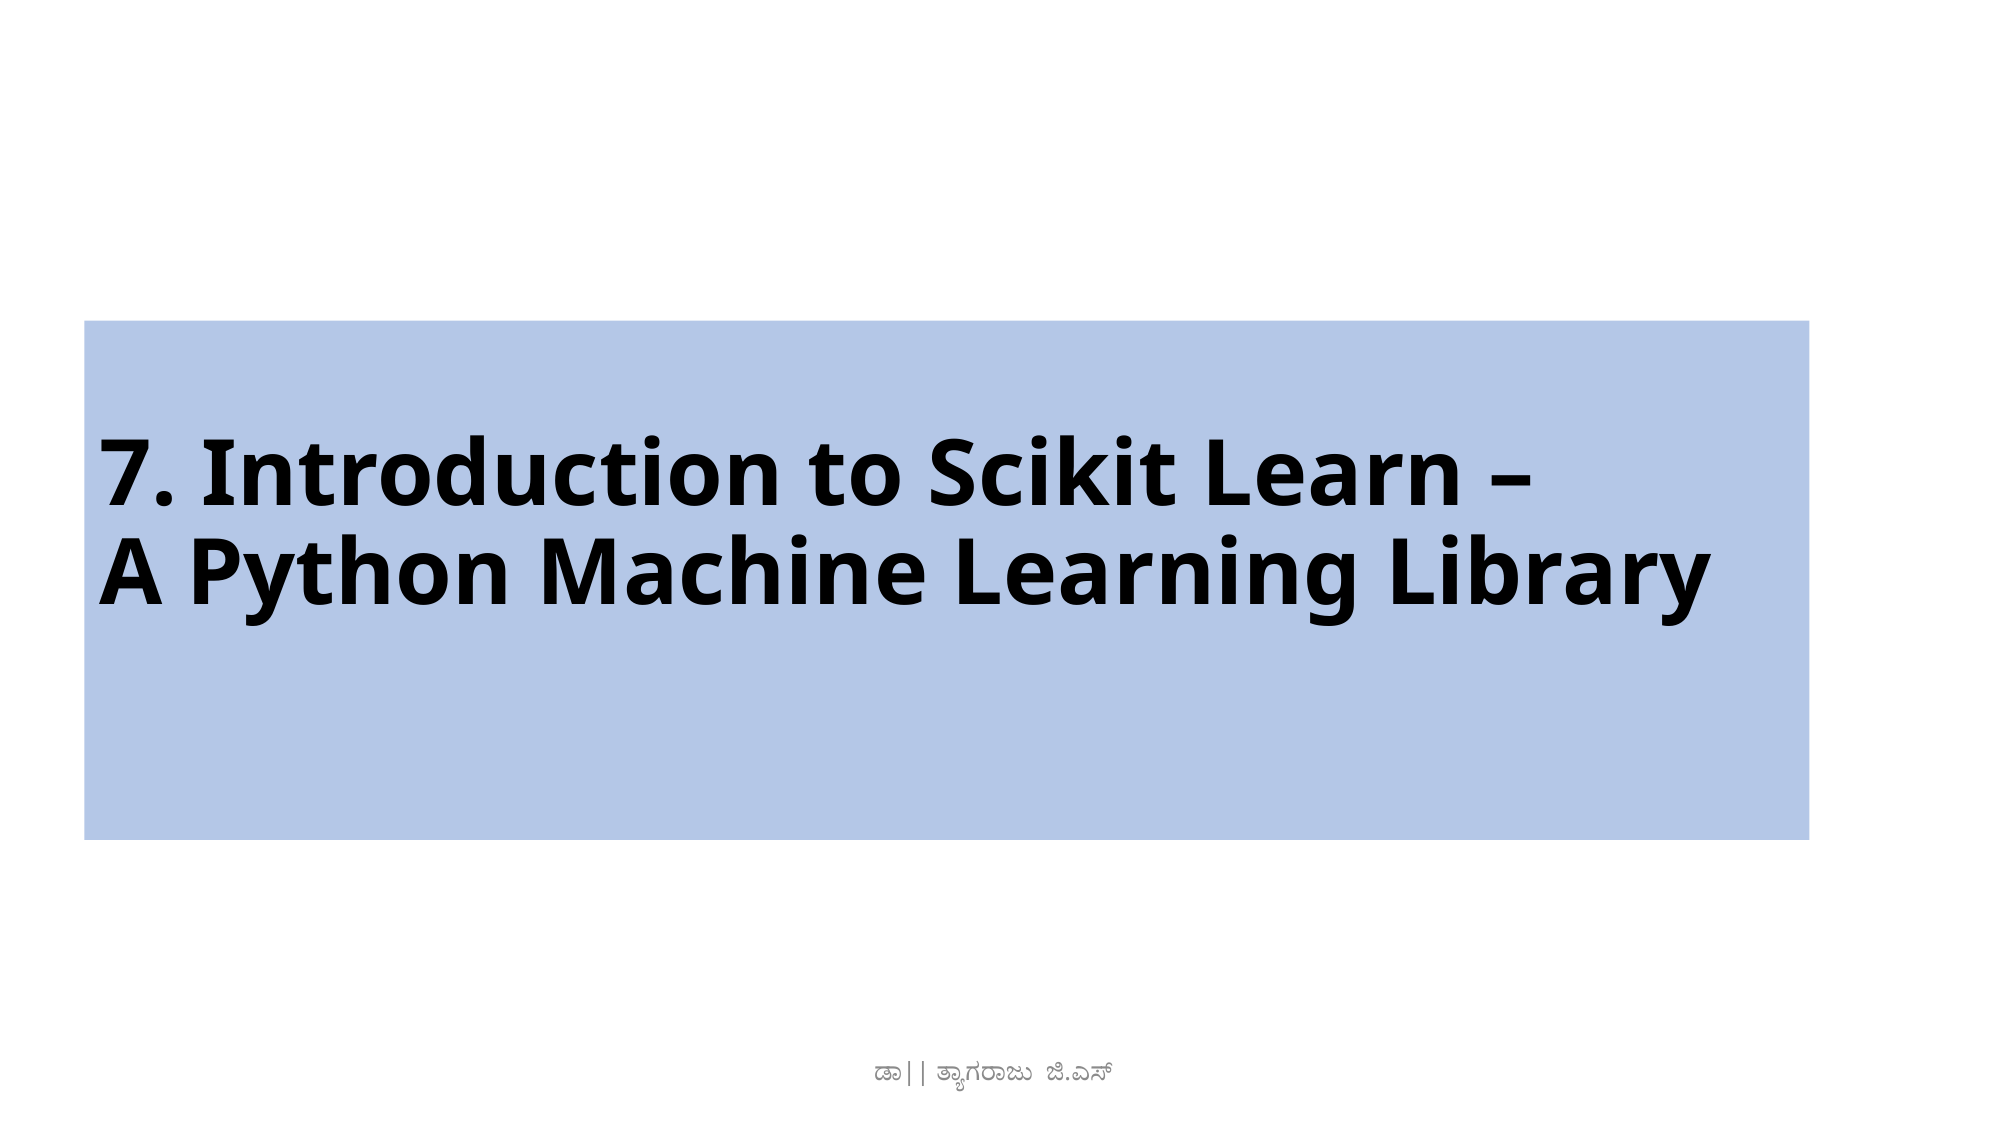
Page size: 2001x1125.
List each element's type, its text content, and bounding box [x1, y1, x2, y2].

title 7. Introduction to Scikit Learn – A Python Machine Learning Library [84, 320, 1810, 840]
footer ಡಾ|| ತ್ಯಾಗರಾಜು ಜಿ.ಎಸ್ [662, 1042, 1338, 1103]
